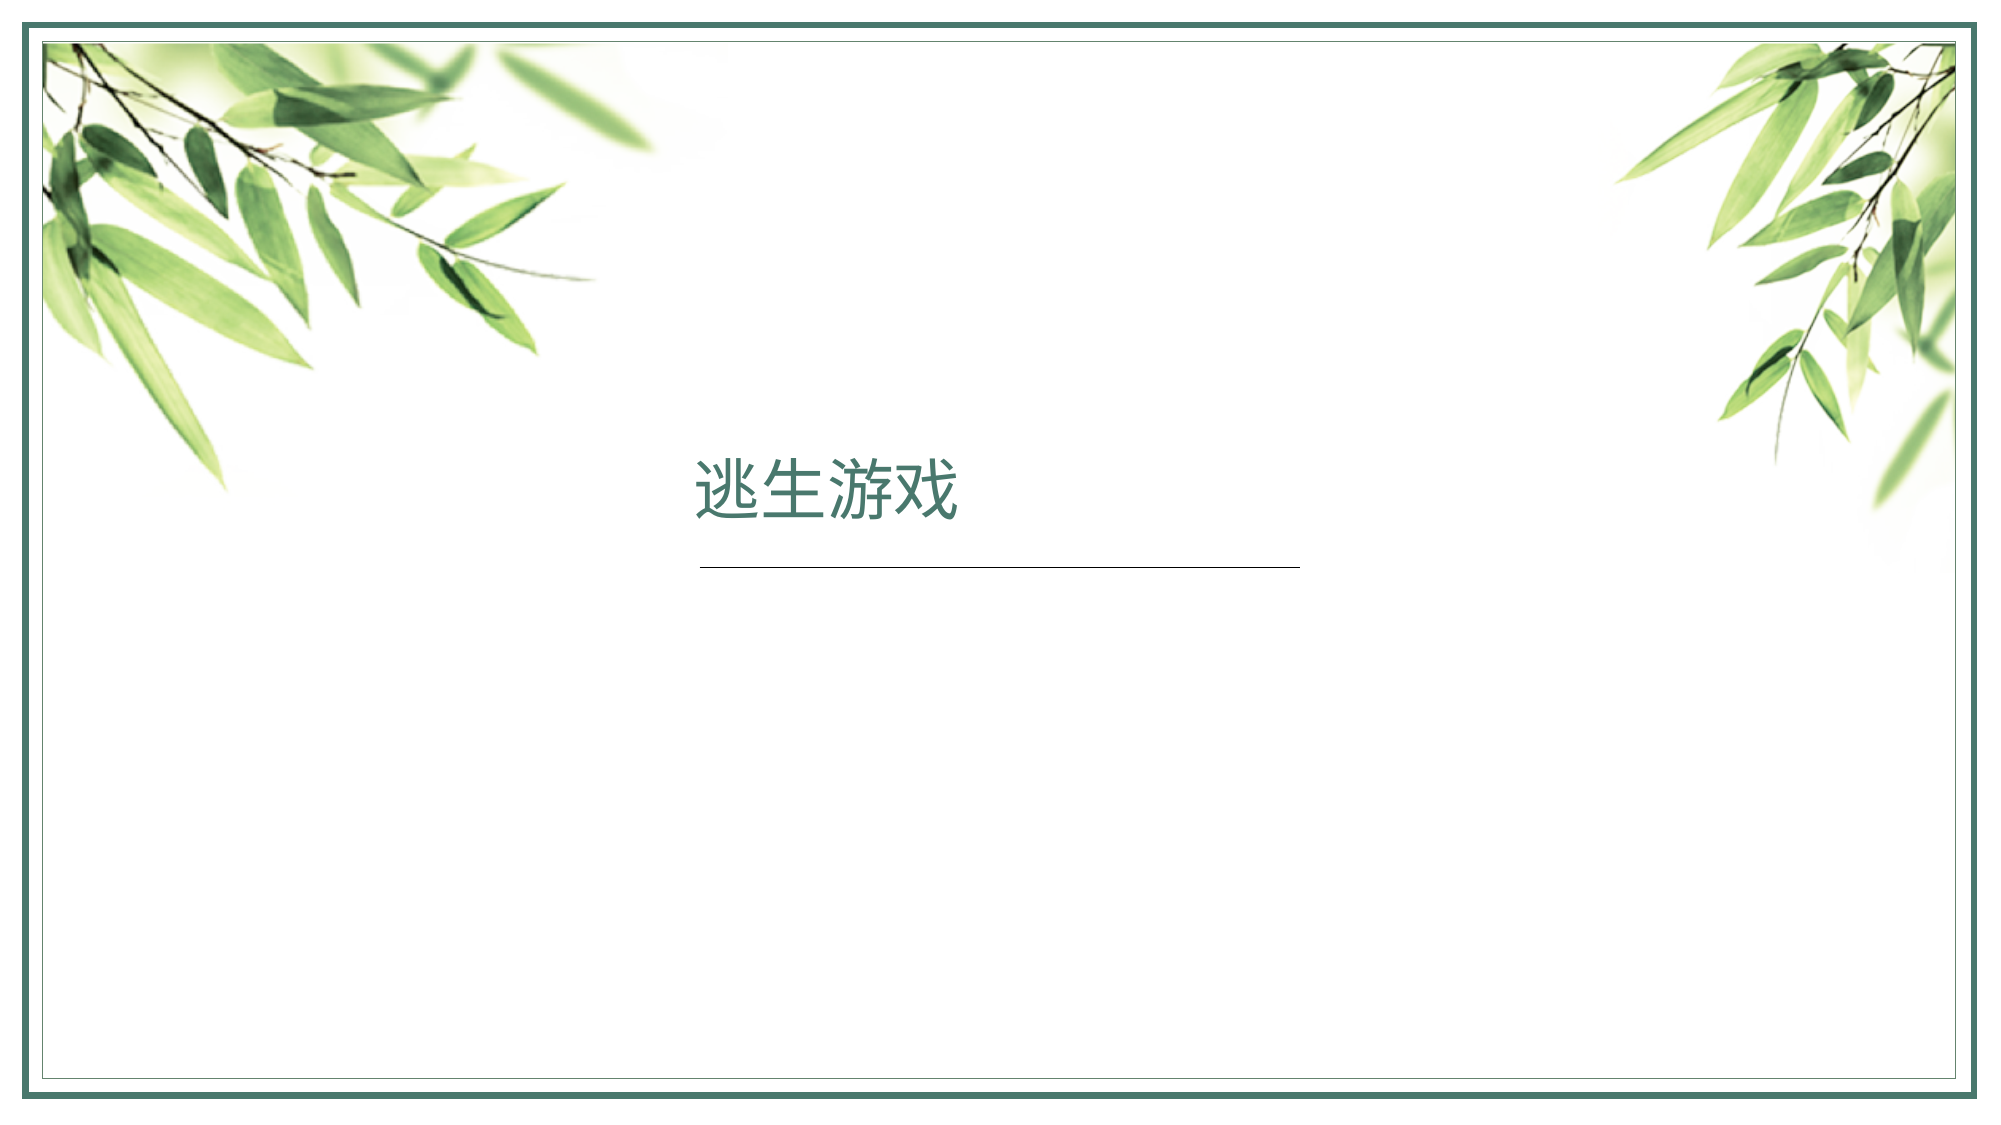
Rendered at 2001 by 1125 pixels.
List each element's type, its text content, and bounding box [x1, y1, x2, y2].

text_box [42, 41, 1956, 1080]
picture [1516, 41, 1956, 573]
picture [42, 0, 728, 674]
text_box [25, 24, 1975, 1097]
text_box 逃生游戏 [678, 440, 1322, 536]
